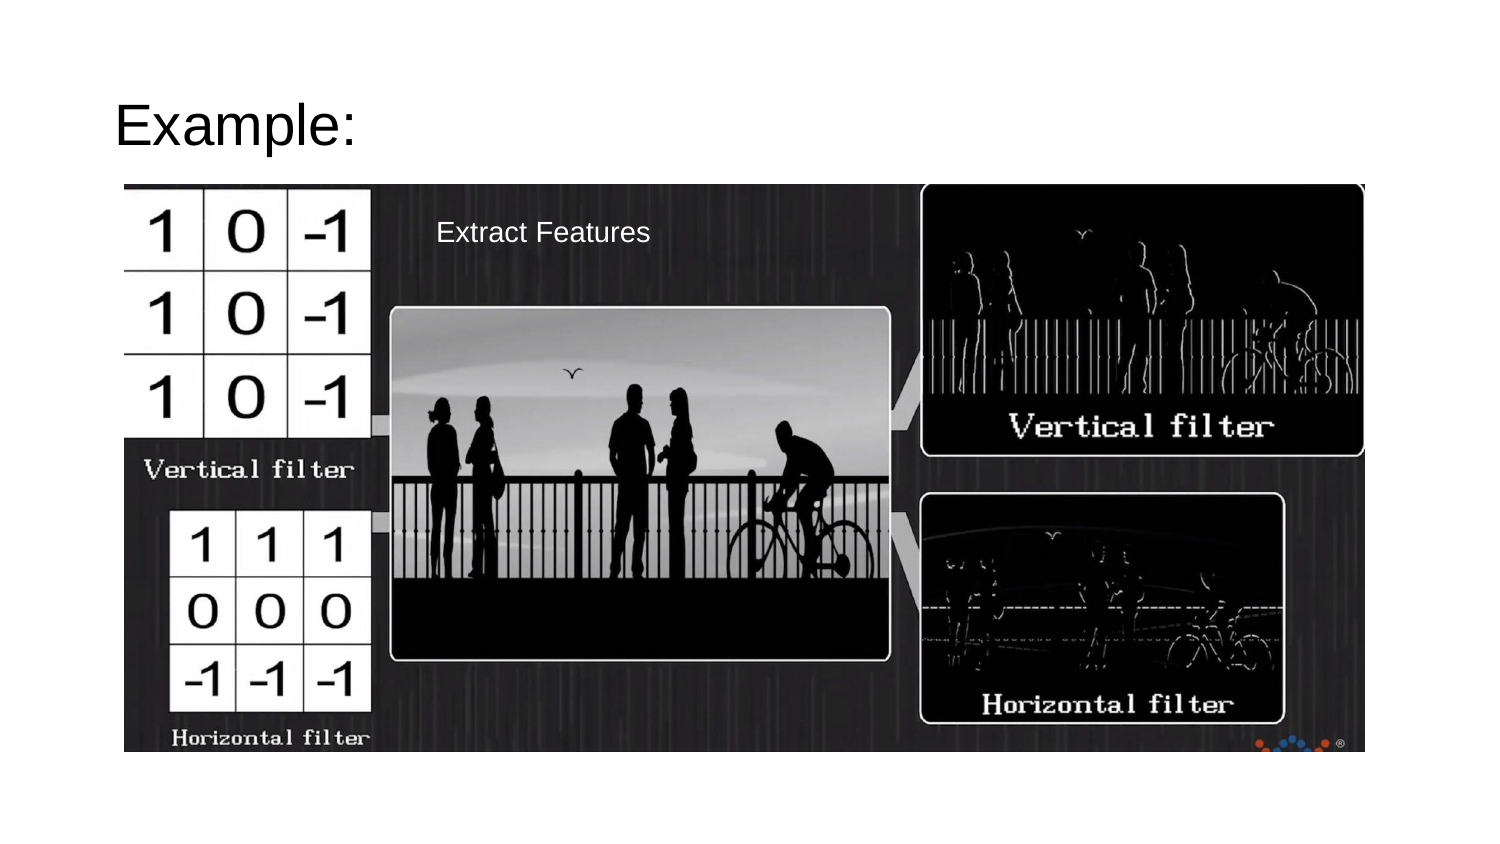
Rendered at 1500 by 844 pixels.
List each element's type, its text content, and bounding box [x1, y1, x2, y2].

title Example: [103, 44, 1397, 208]
picture [123, 184, 1365, 752]
